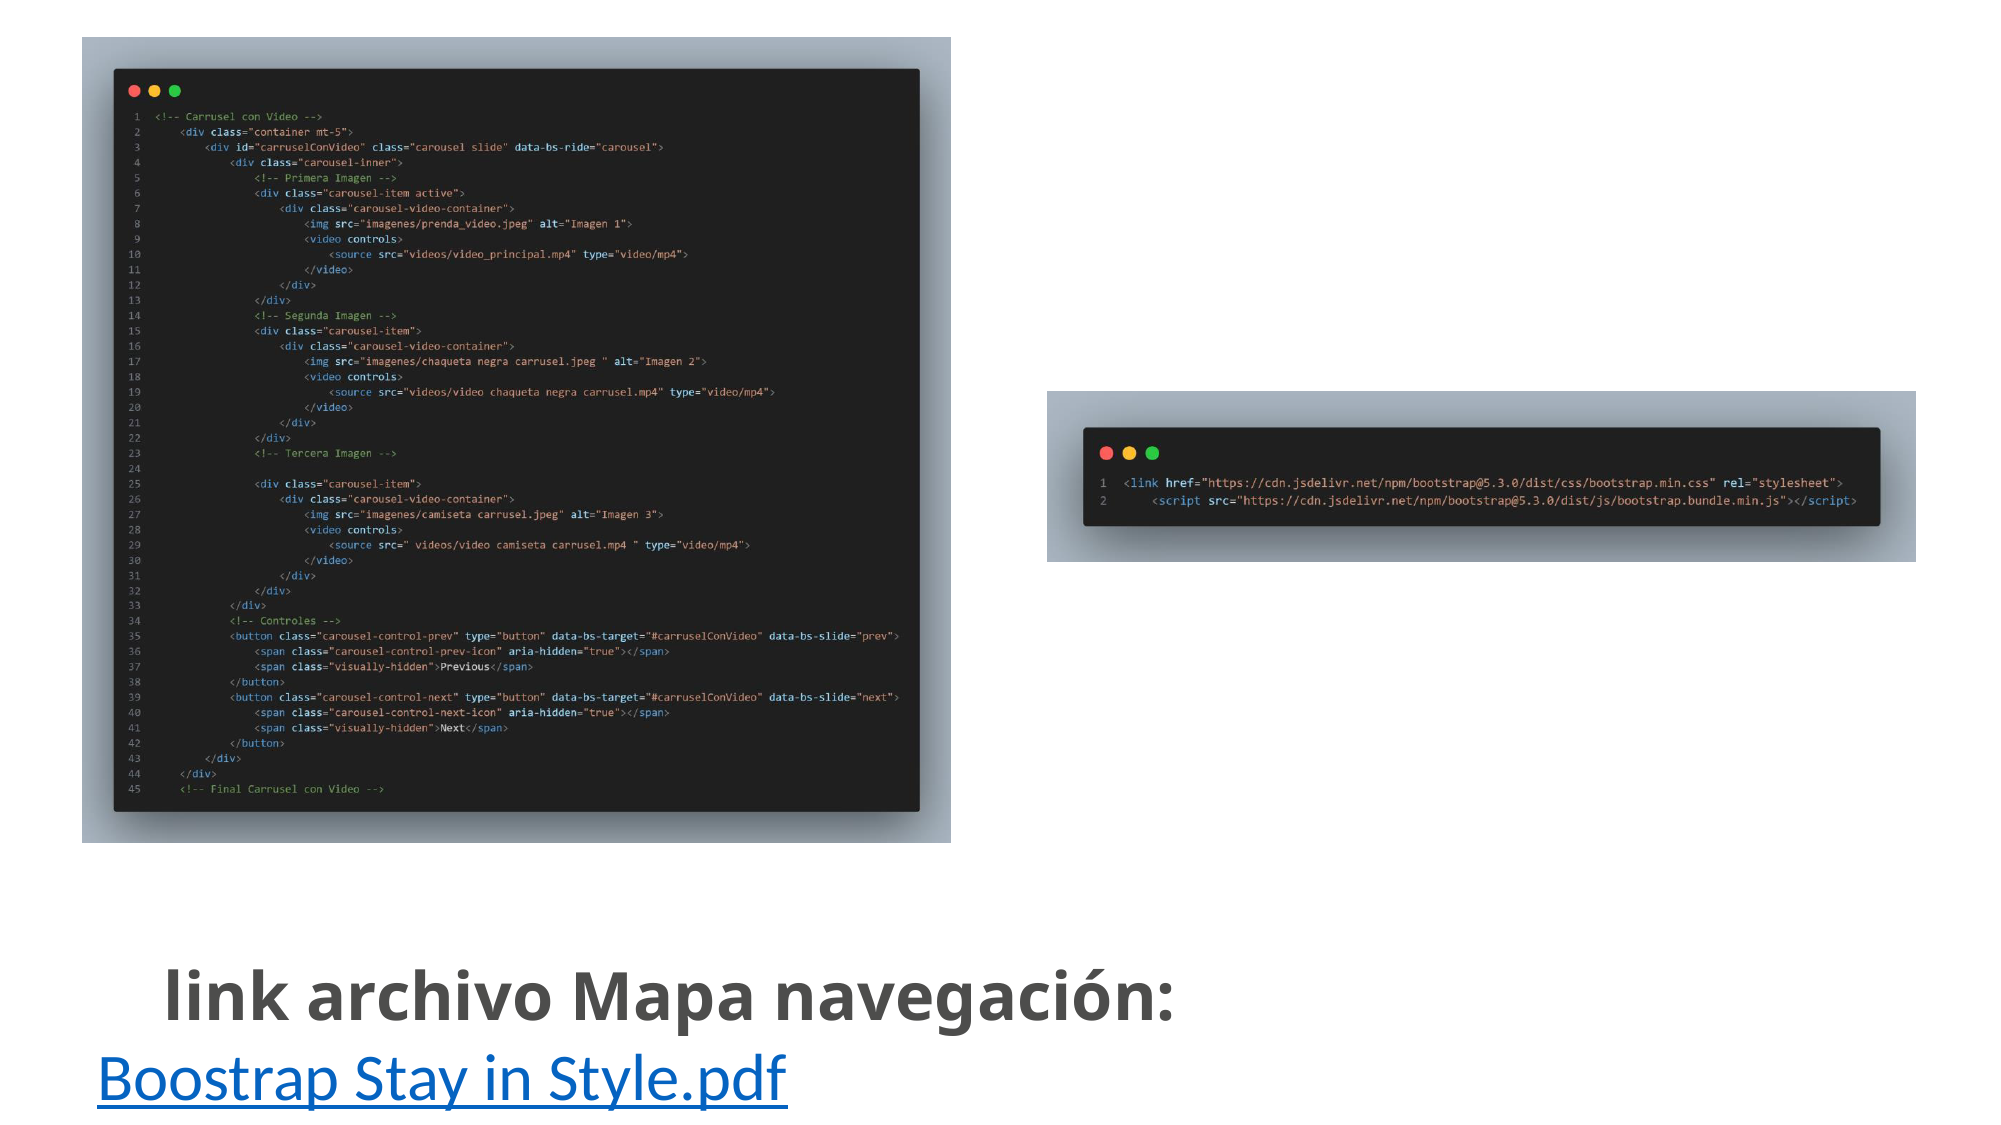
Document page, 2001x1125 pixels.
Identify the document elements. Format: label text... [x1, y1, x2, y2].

picture [82, 37, 951, 844]
text_box link archivo Mapa navegación:Boostrap Stay in Style.pdf [82, 946, 1754, 1122]
picture [1047, 391, 1916, 562]
